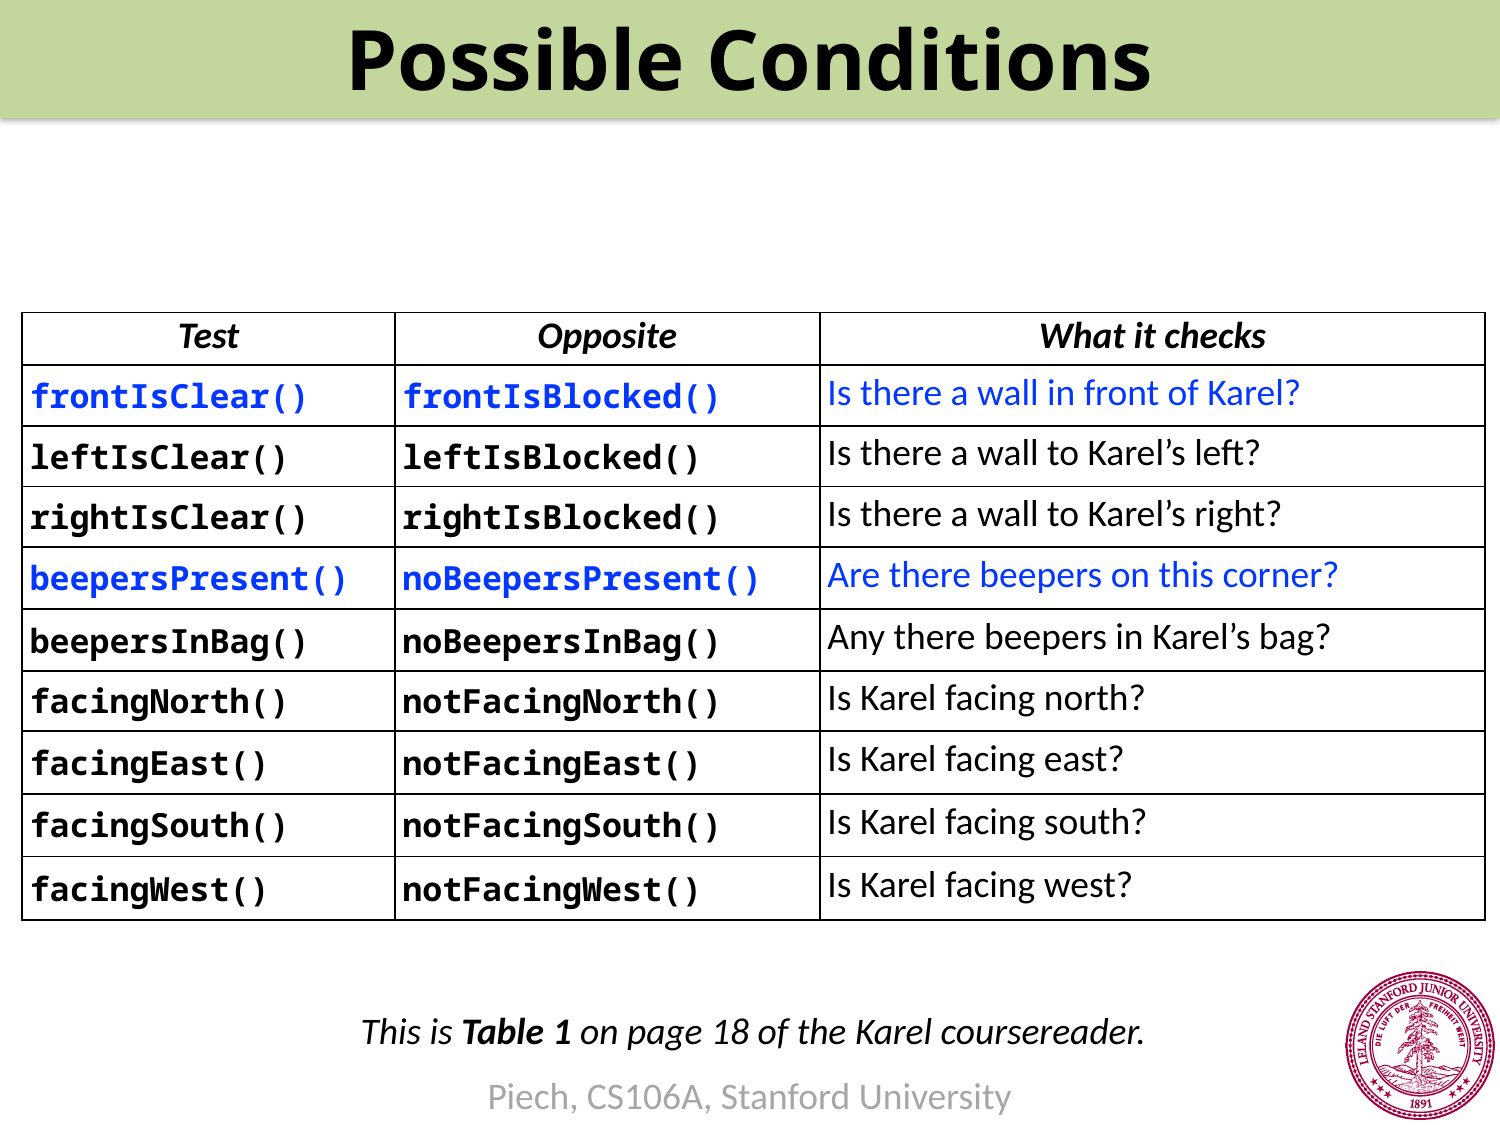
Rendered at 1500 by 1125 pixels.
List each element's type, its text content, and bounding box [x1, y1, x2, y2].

text_box Possible Conditions [0, 0, 1500, 122]
table_cell notFacingSouth() [396, 795, 819, 856]
table_cell facingNorth() [23, 672, 394, 730]
table_header Opposite [396, 313, 819, 364]
table_cell Any there beepers in Karel’s bag? [821, 610, 1484, 670]
table_header What it checks [821, 313, 1484, 364]
table_cell facingSouth() [23, 795, 394, 856]
table_cell Is Karel facing north? [821, 672, 1484, 730]
table_cell facingWest() [23, 857, 394, 919]
table_cell notFacingNorth() [396, 672, 819, 730]
table_header Test [23, 313, 394, 364]
table_cell Are there beepers on this corner? [821, 548, 1484, 608]
table_cell leftIsClear() [23, 427, 394, 486]
table_cell Is Karel facing south? [821, 795, 1484, 856]
table_cell notFacingWest() [396, 857, 819, 919]
table_cell Is Karel facing west? [821, 857, 1484, 919]
table_cell rightIsClear() [23, 487, 394, 546]
table_cell noBeepersPresent() [396, 548, 819, 608]
picture [1345, 971, 1495, 1120]
table_cell Is Karel facing east? [821, 732, 1484, 793]
table_cell frontIsBlocked() [396, 366, 819, 425]
table_cell leftIsBlocked() [396, 427, 819, 486]
table_cell Is there a wall to Karel’s left? [821, 427, 1484, 486]
table_cell rightIsBlocked() [396, 487, 819, 546]
table_cell frontIsClear() [23, 366, 394, 425]
table_cell noBeepersInBag() [396, 610, 819, 670]
table_cell notFacingEast() [396, 732, 819, 793]
table_cell beepersPresent() [23, 548, 394, 608]
table_cell Is there a wall in front of Karel? [821, 366, 1484, 425]
text_box This is Table 1 on page 18 of the Karel coursereader. [66, 999, 1442, 1060]
table_cell Is there a wall to Karel’s right? [821, 487, 1484, 546]
table_cell facingEast() [23, 732, 394, 793]
table_cell beepersInBag() [23, 610, 394, 670]
